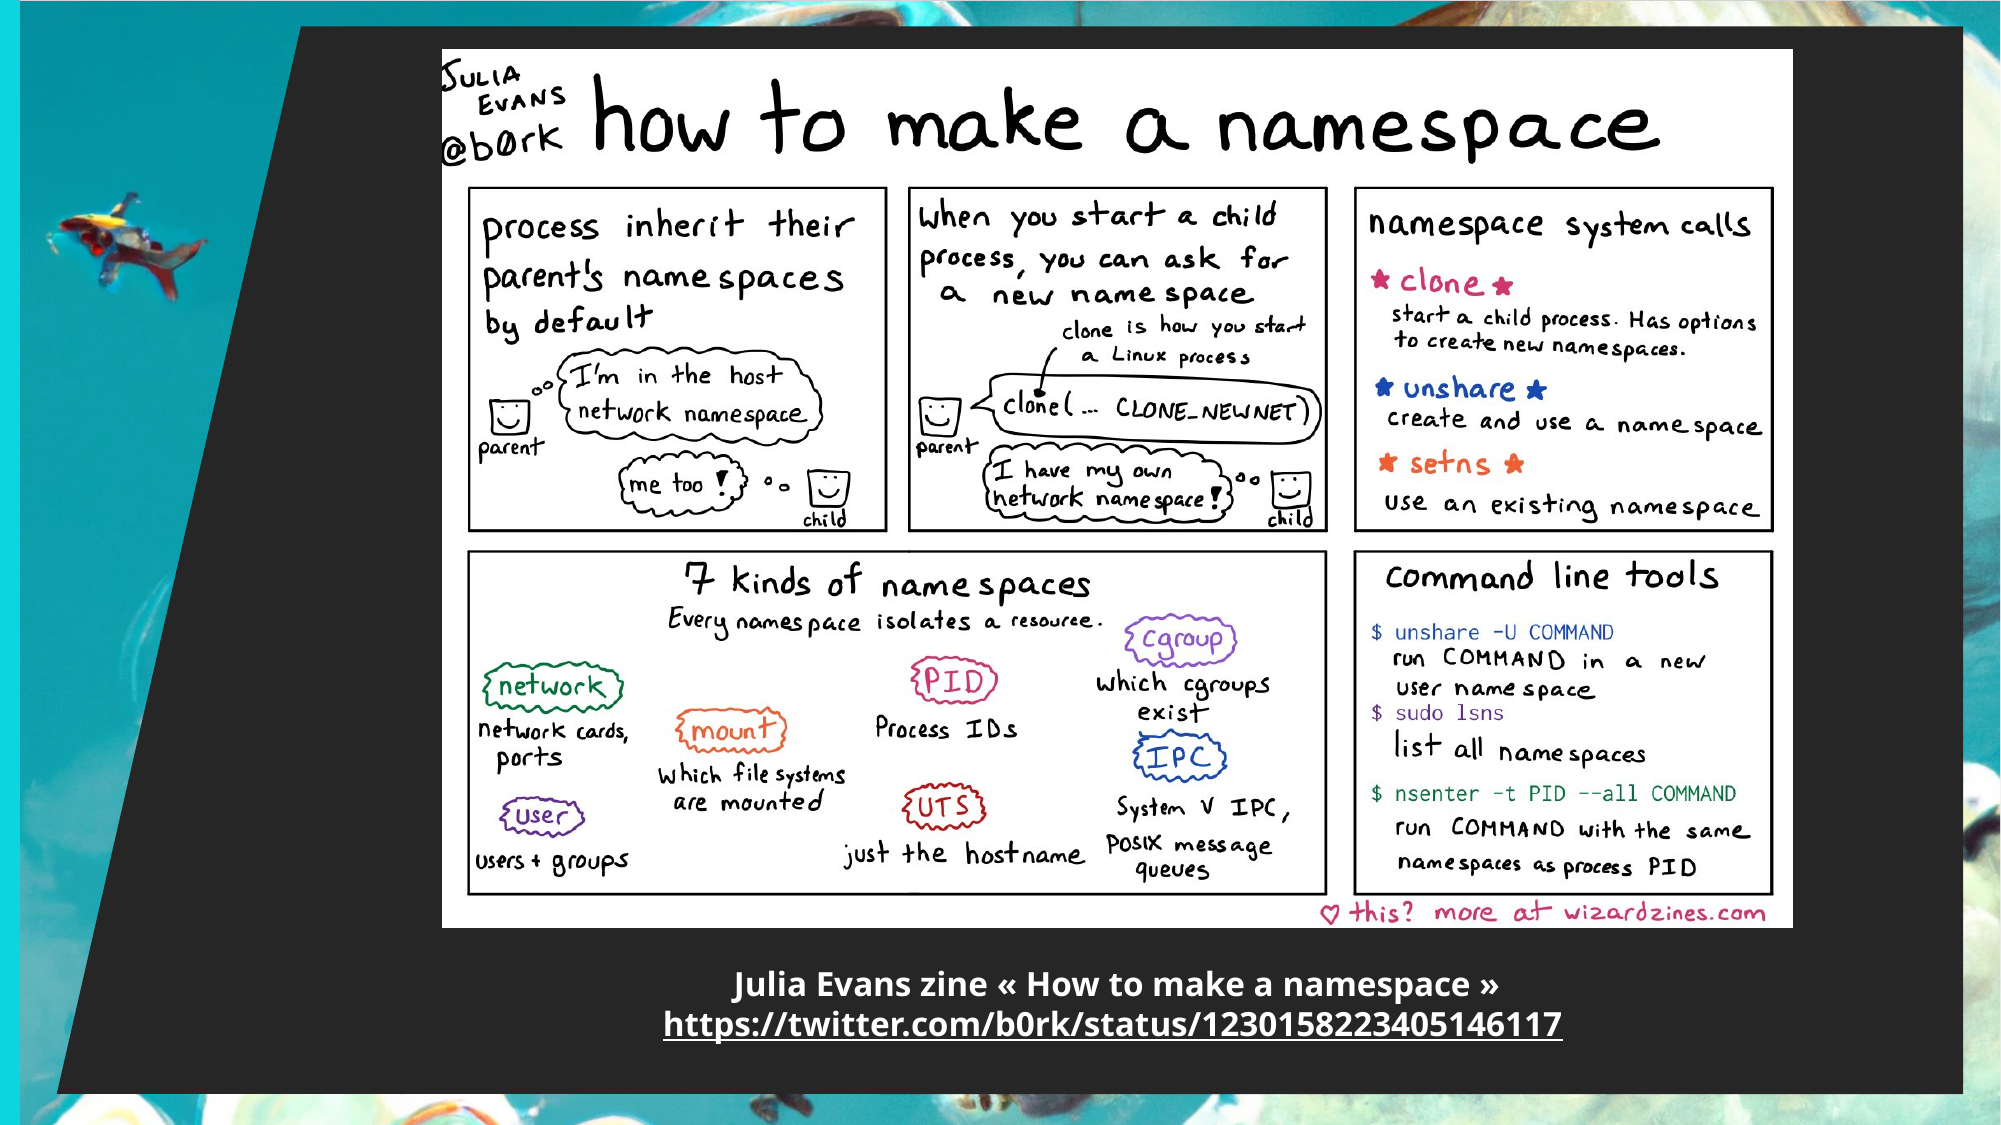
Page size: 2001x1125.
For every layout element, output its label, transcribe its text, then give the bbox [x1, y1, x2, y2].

picture [20, 1, 2001, 1125]
text_box Julia Evans zine « How to make a namespace » https://twitter.com/b0rk/status/1230158223405146117 [442, 955, 1793, 1056]
